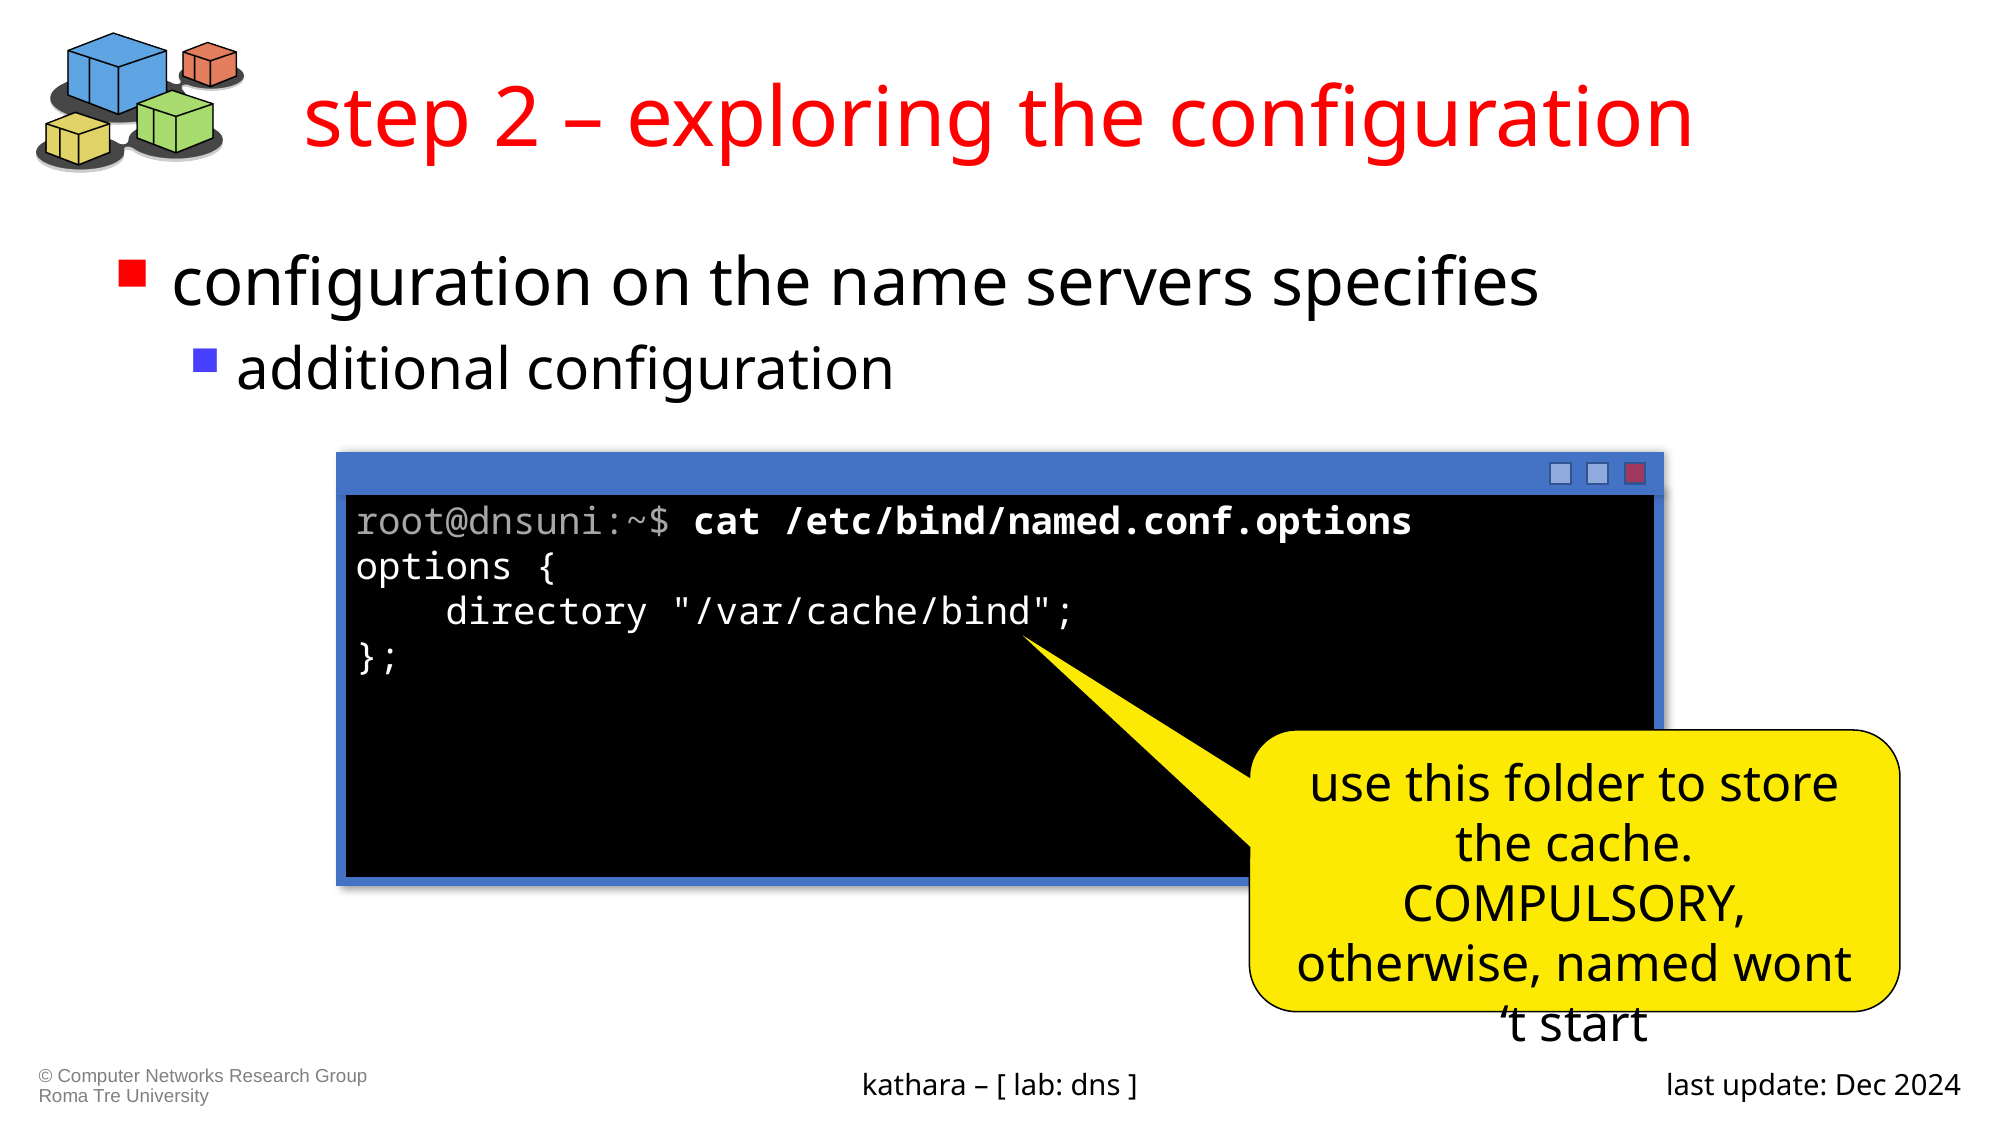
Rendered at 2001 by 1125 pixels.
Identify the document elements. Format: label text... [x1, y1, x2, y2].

title step 2 – exploring the configuration [99, 19, 1900, 207]
picture [36, 32, 99, 173]
list configuration on the name servers specifies additional configuration [99, 231, 1900, 1005]
text_box use this folder to store the cache. COMPULSORY, otherwise, named wont ‘t start [1249, 729, 1900, 1012]
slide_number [1519, 1058, 1977, 1114]
footer kathara – [ lab: dns ] [511, 1058, 1489, 1114]
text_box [340, 455, 1660, 882]
